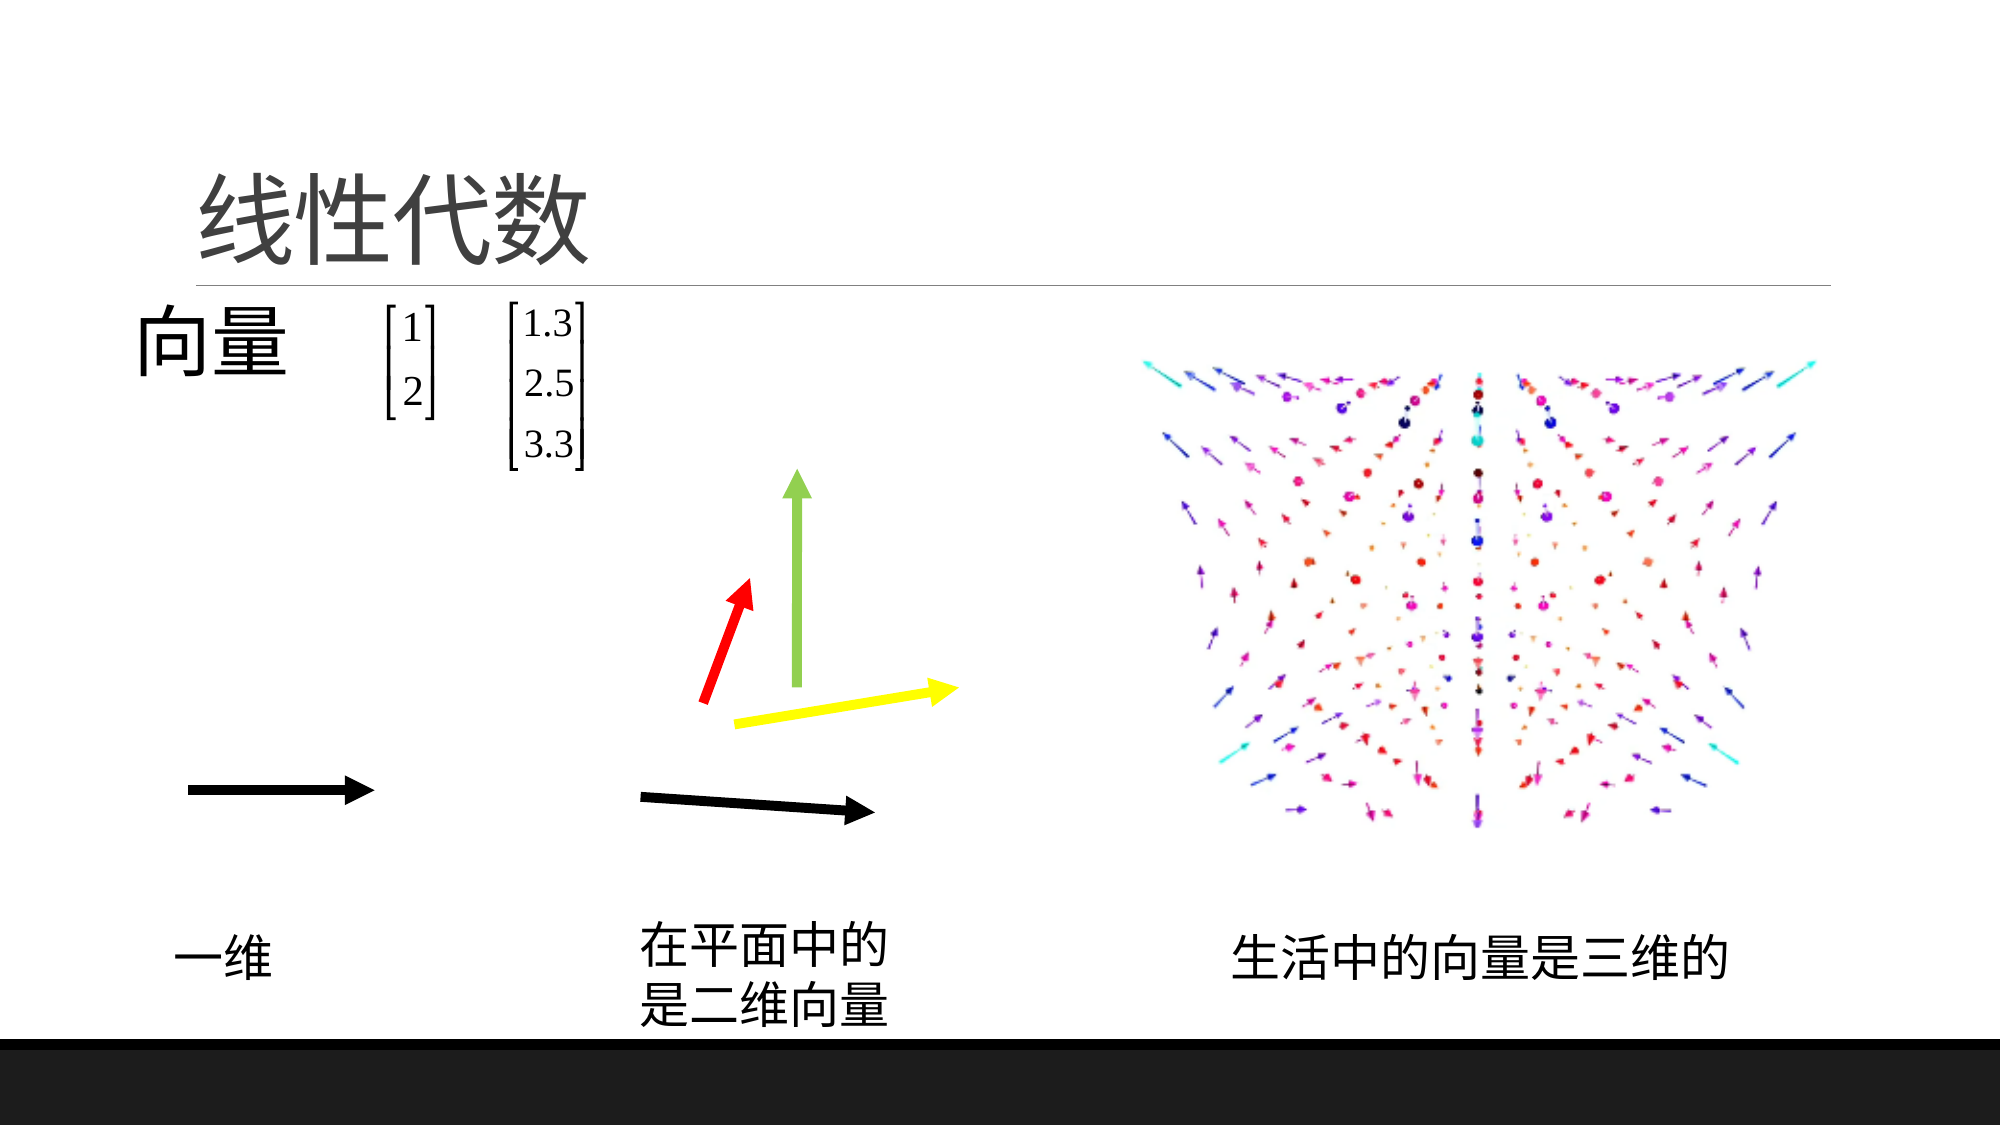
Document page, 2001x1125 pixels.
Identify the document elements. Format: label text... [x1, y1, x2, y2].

text_box 一维 [158, 919, 534, 994]
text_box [640, 468, 960, 813]
text_box 生活中的向量是三维的 [1215, 918, 1900, 994]
text_box 在平面中的是二维向量 [624, 906, 922, 1041]
picture [1140, 355, 1827, 857]
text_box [376, 294, 449, 428]
text_box 向量 [118, 285, 304, 394]
title 线性代数 [180, 47, 1830, 285]
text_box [499, 292, 599, 478]
